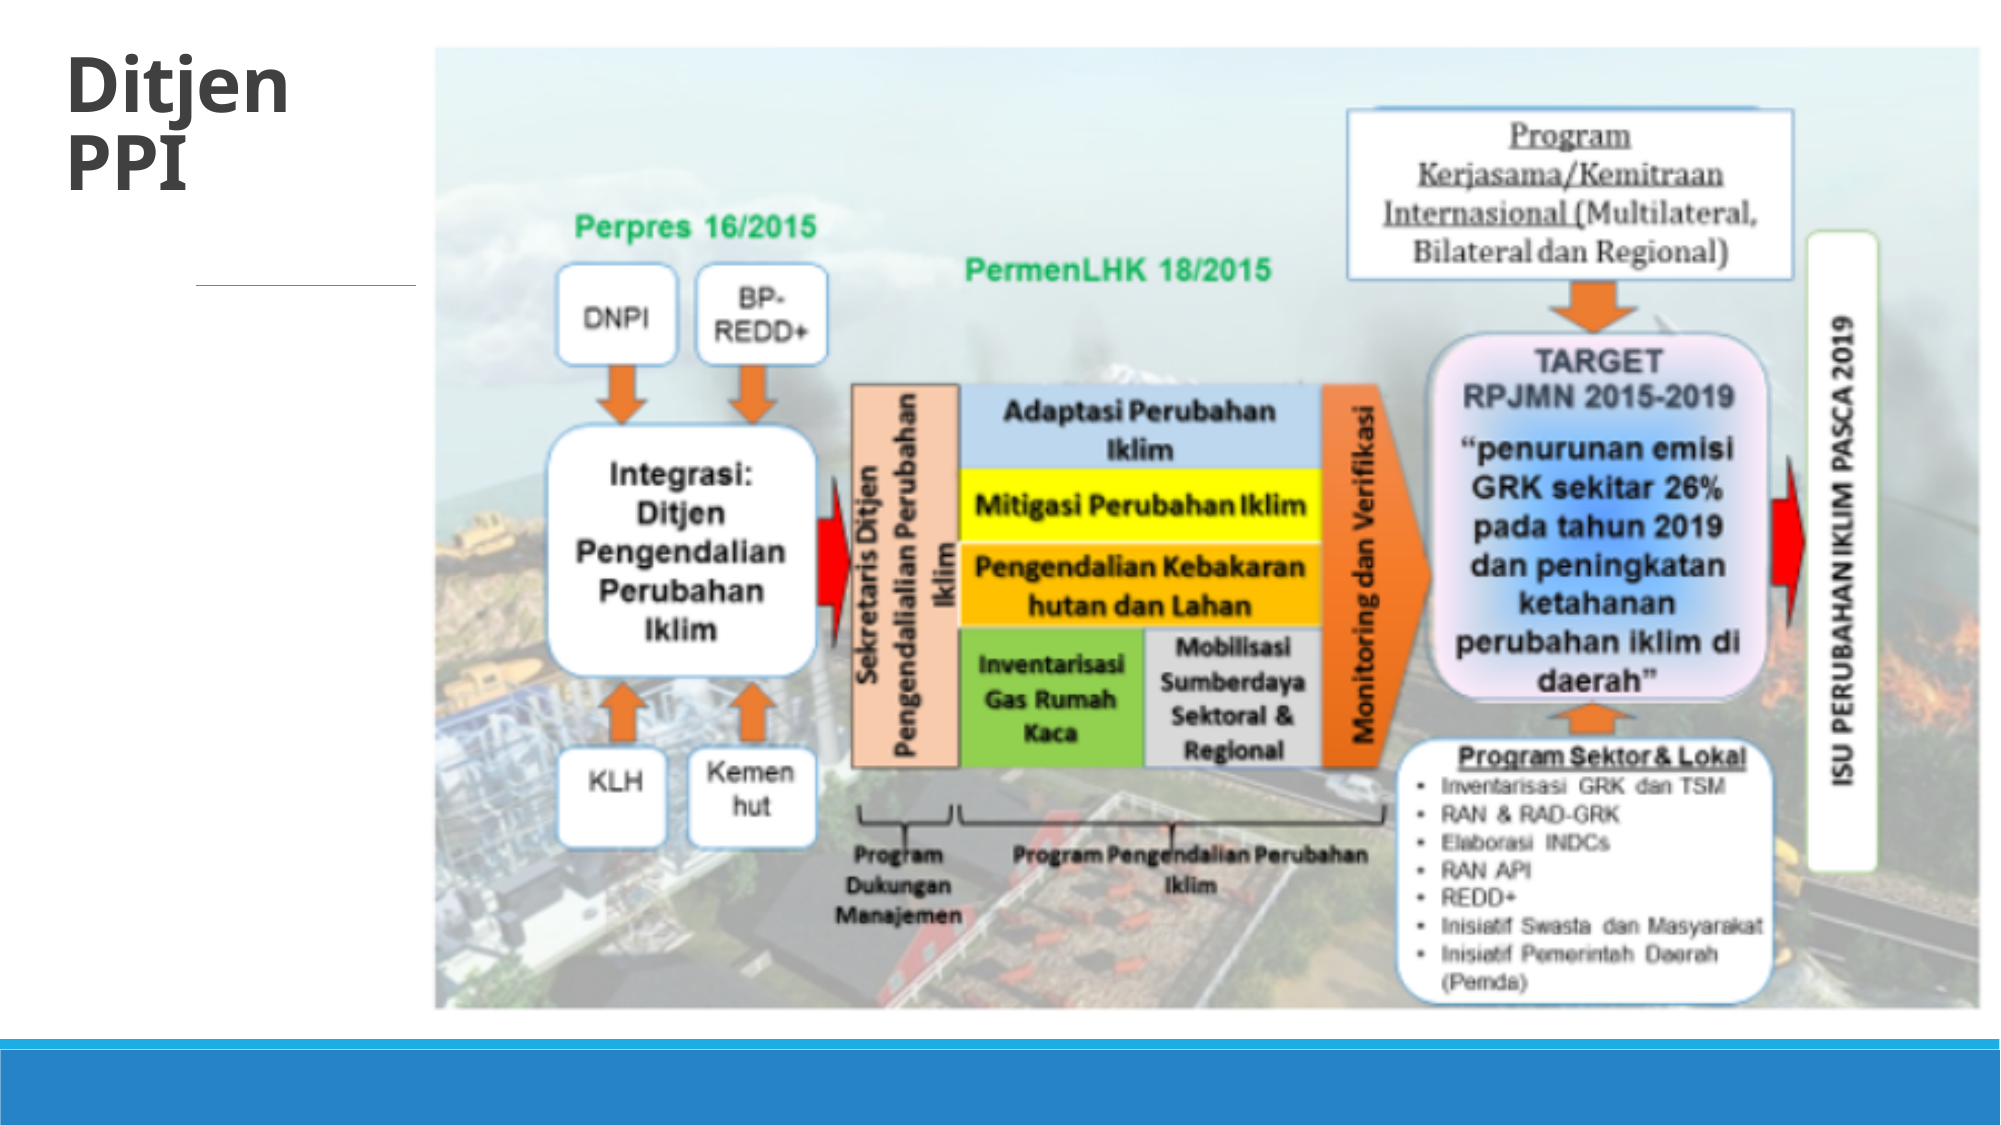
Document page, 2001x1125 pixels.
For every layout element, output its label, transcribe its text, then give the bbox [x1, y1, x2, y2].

title Ditjen PPI [49, 42, 409, 214]
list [416, 25, 2000, 1024]
